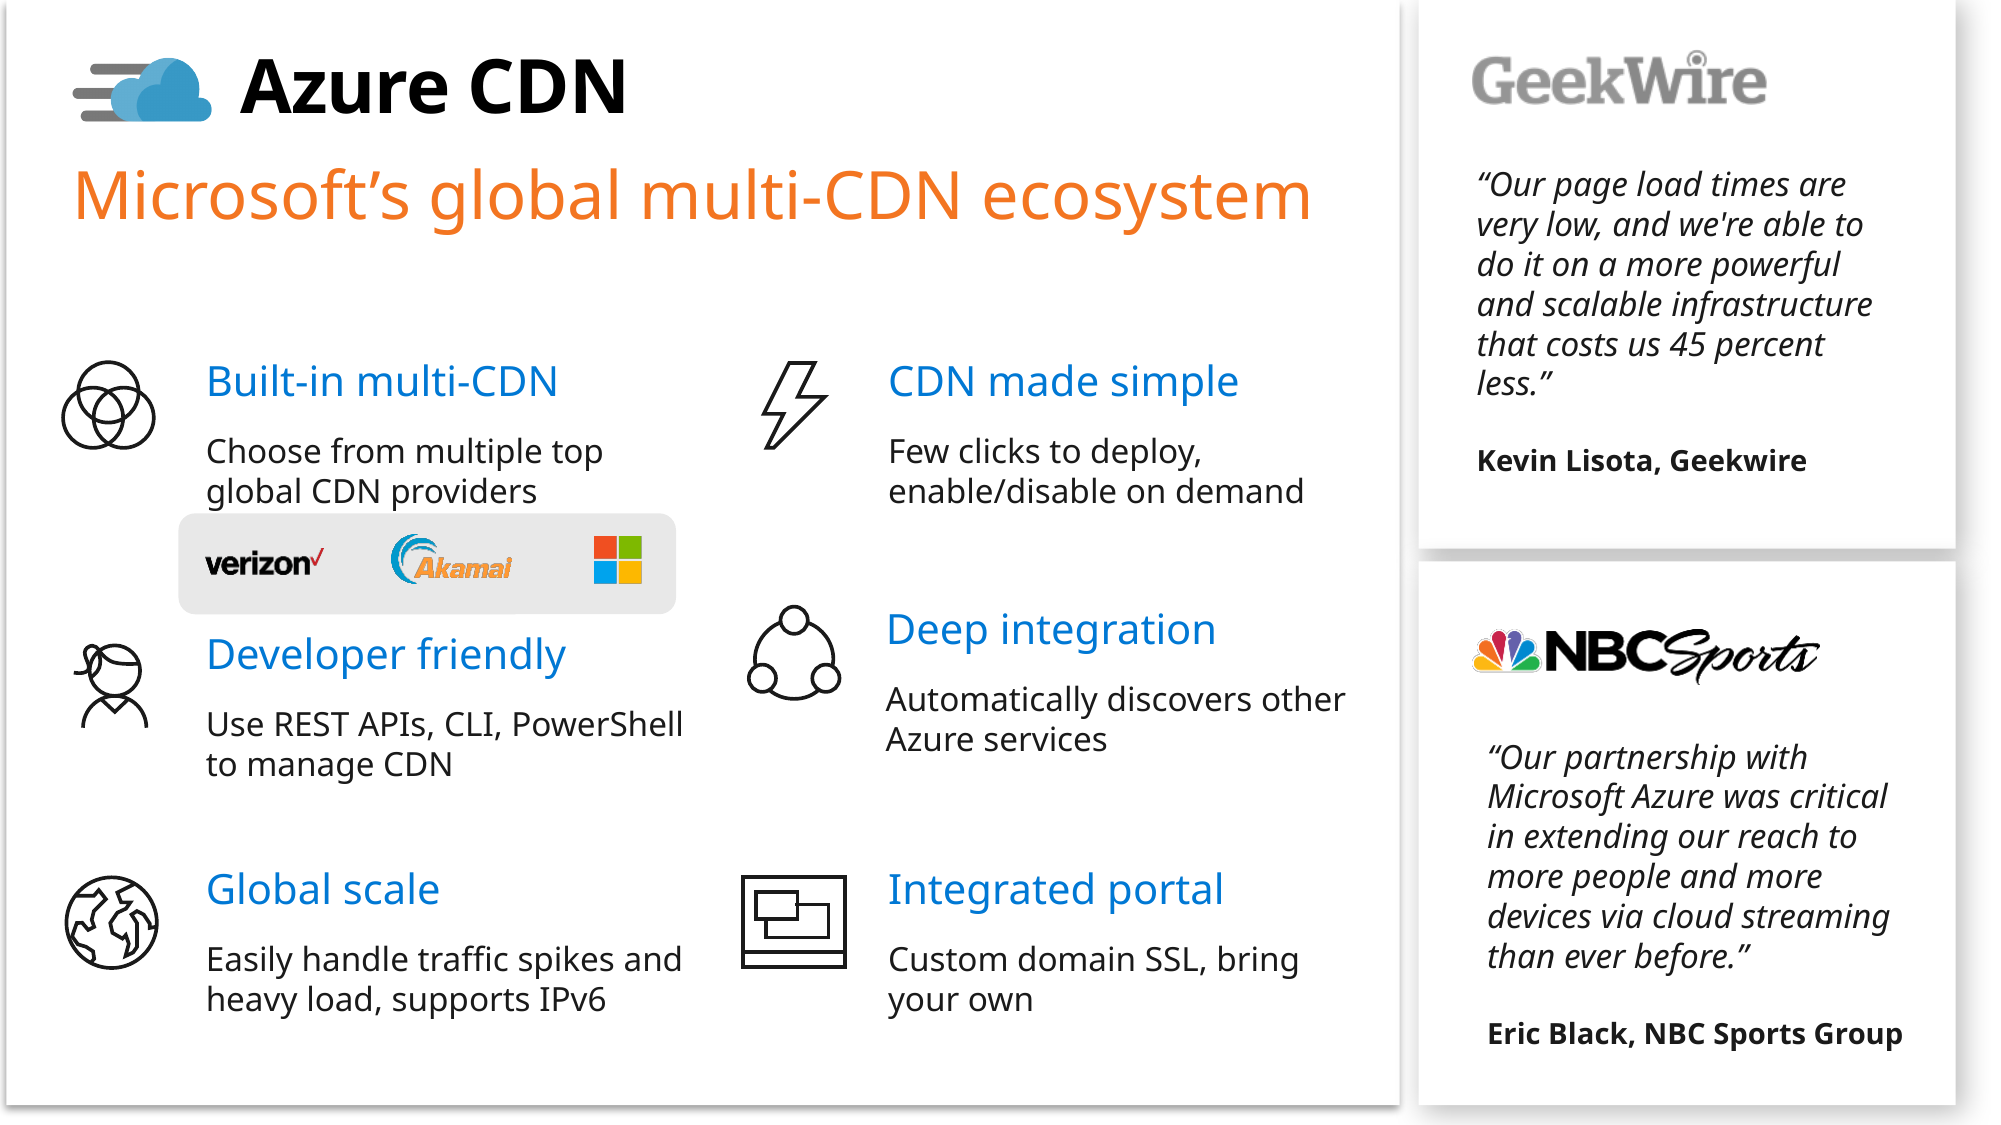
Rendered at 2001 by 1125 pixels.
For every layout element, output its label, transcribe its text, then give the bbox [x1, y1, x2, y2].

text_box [1418, 0, 1956, 1106]
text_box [763, 354, 1368, 512]
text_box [748, 602, 1366, 760]
picture [399, 534, 512, 584]
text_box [62, 354, 686, 512]
picture [391, 568, 407, 584]
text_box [66, 862, 686, 1020]
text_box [742, 862, 1368, 1020]
picture [71, 19, 212, 160]
picture [1472, 629, 1821, 686]
picture [205, 548, 334, 576]
text_box Microsoft’s global multi-CDN ecosystem [72, 145, 1418, 240]
text_box [177, 512, 677, 616]
text_box [5, 0, 1400, 1106]
title Azure CDN [240, 38, 1287, 130]
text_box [73, 627, 686, 785]
picture [391, 534, 407, 550]
picture [594, 535, 644, 584]
picture [1472, 49, 1769, 106]
